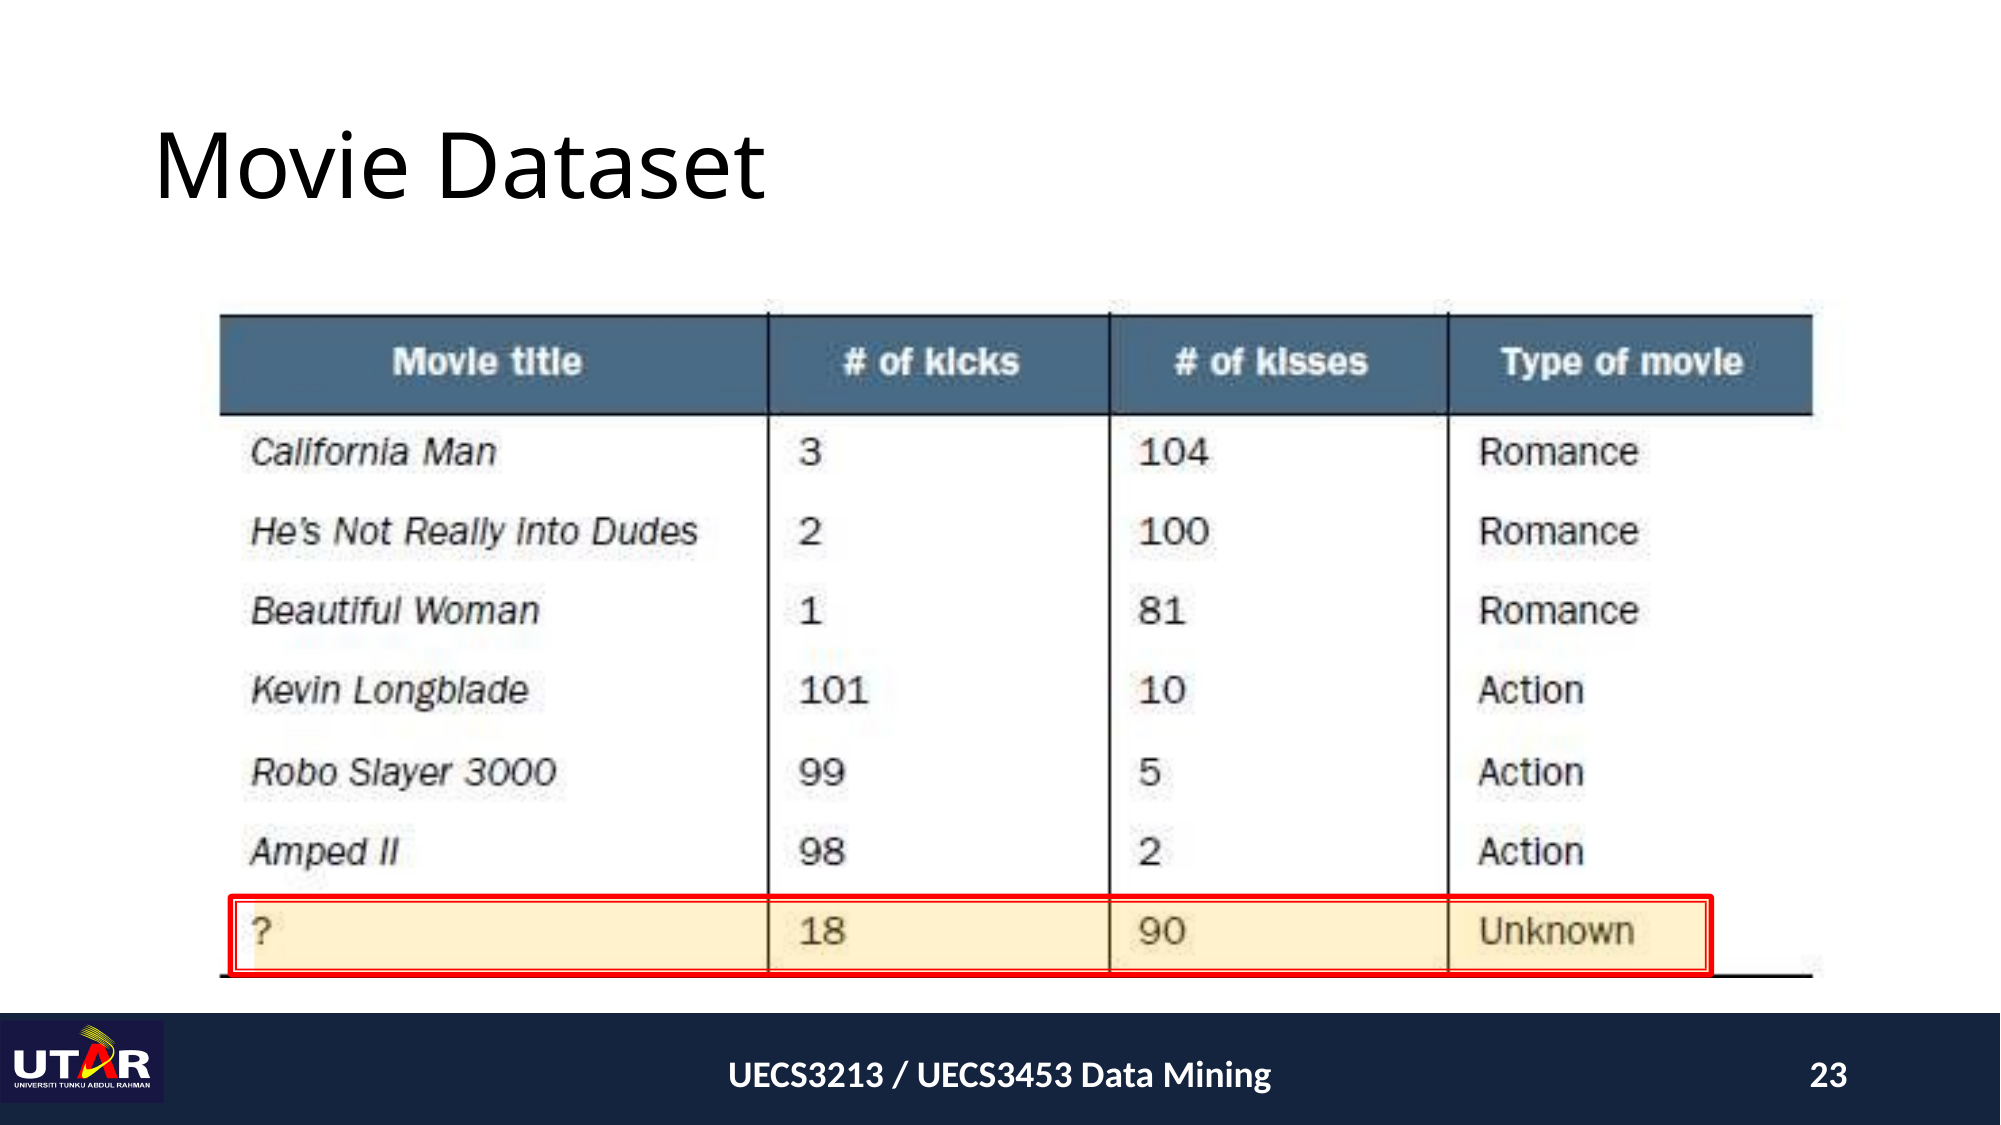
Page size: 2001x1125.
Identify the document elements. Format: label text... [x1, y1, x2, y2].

text_box [254, 903, 1704, 968]
title Movie Dataset [137, 59, 1863, 278]
picture [0, 1020, 164, 1103]
slide_number 23 [1412, 1042, 1863, 1103]
text_box [227, 893, 1715, 978]
footer UECS3213 / UECS3453 Data Mining [662, 1042, 1338, 1103]
text_box [199, 299, 1846, 978]
